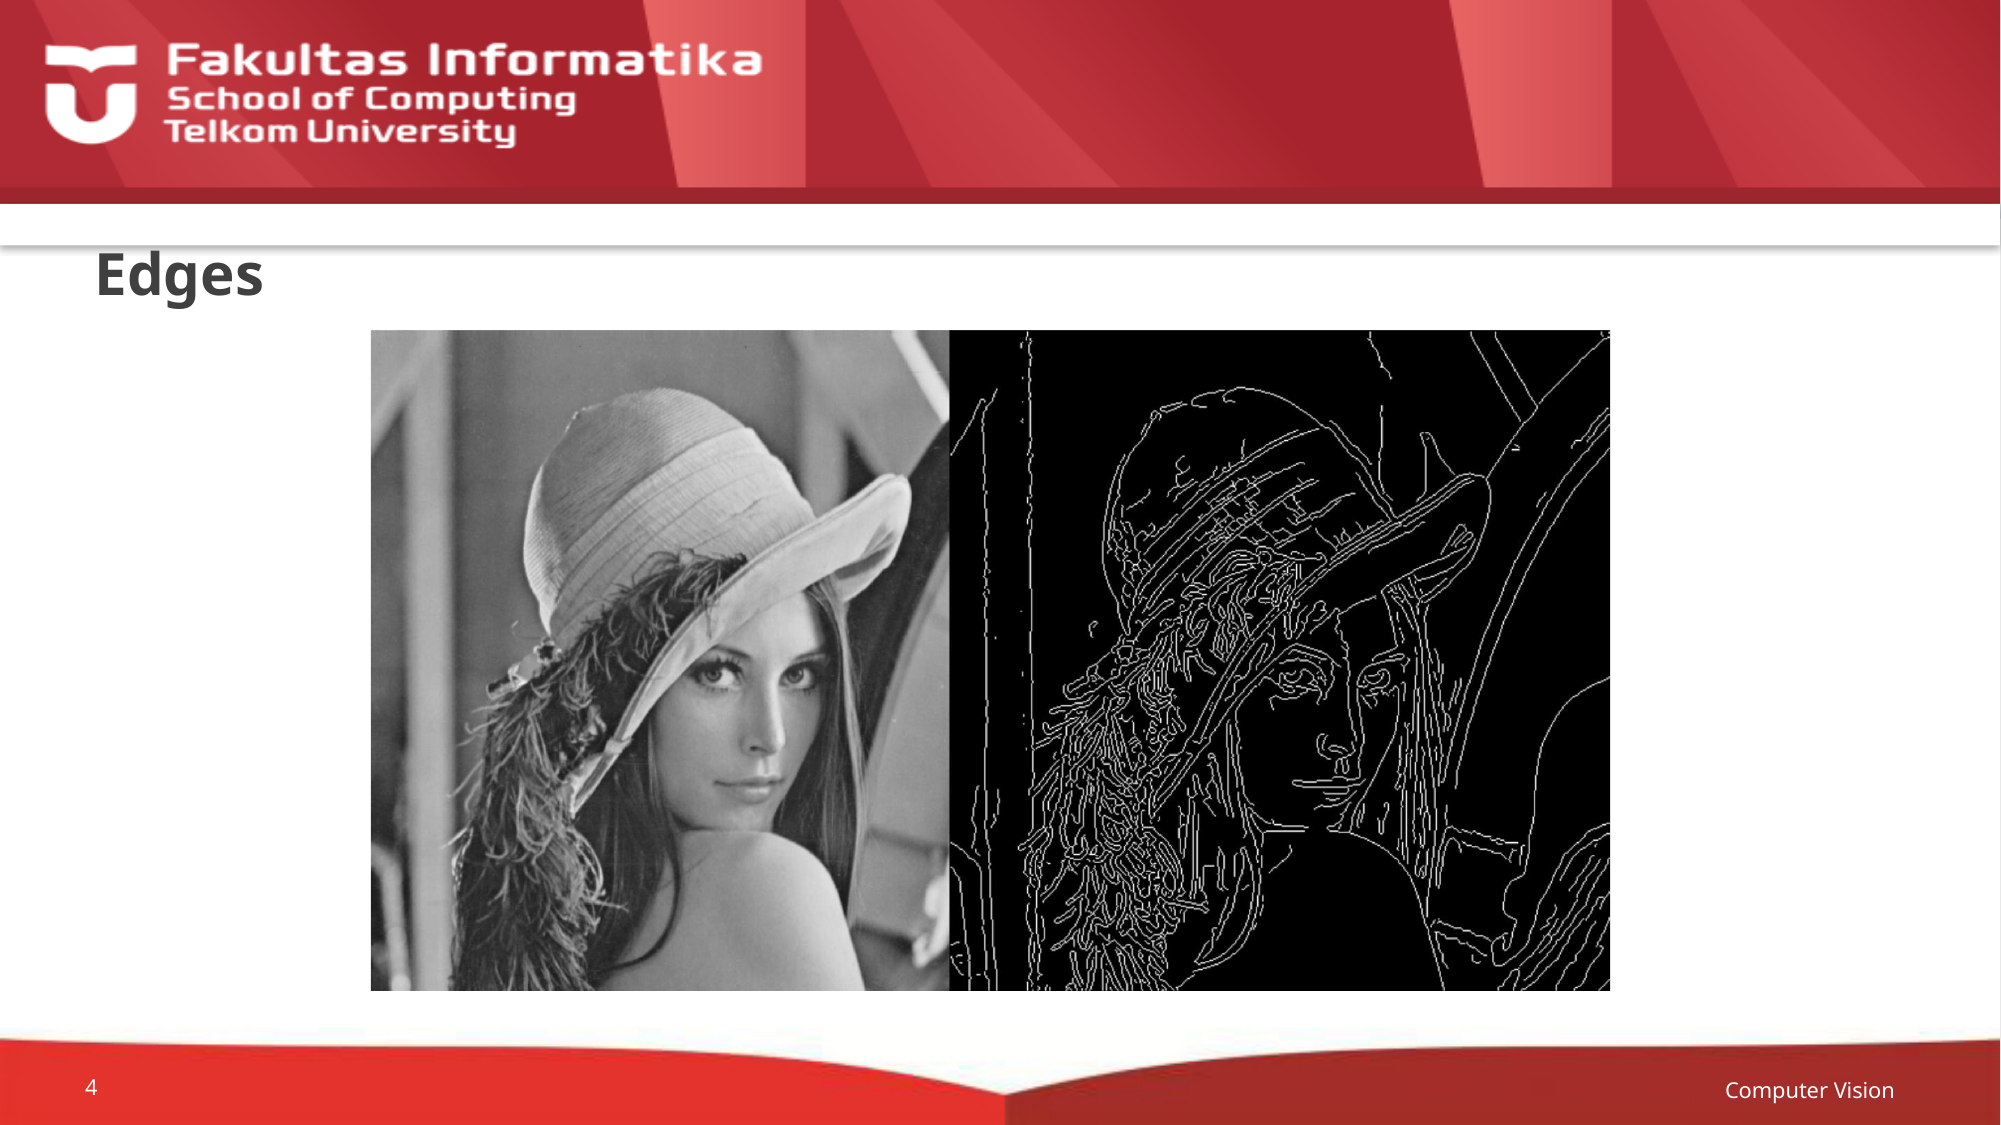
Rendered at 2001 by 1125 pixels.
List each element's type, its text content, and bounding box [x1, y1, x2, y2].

slide_number 4 [85, 1058, 164, 1119]
list Computer Vision [1185, 1058, 1911, 1119]
title Edges [79, 219, 1901, 325]
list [370, 329, 1611, 991]
picture [0, 0, 2001, 1125]
